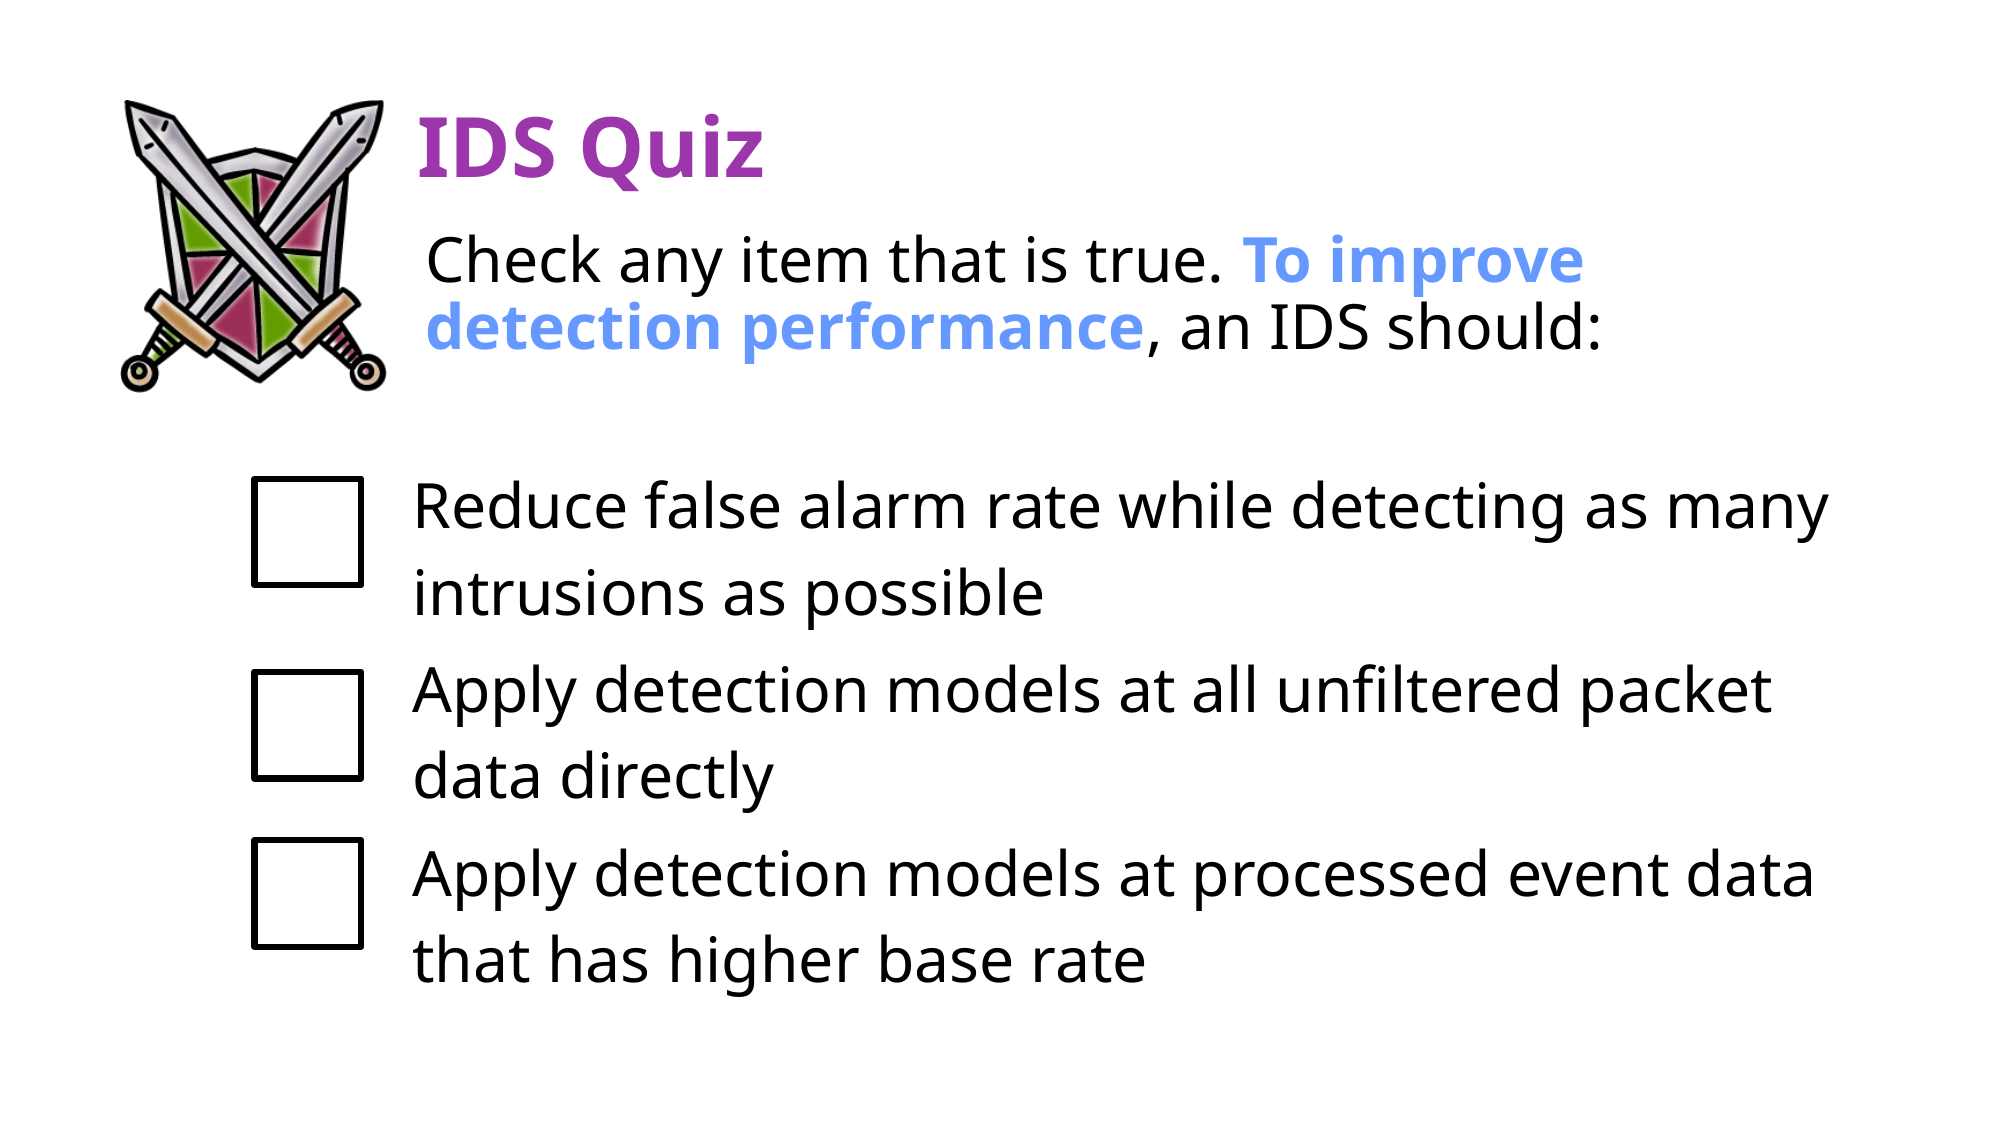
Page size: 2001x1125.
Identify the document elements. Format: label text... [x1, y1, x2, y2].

text_box Reduce false alarm rate while detecting as many intrusions as possible Apply detection models at all unfiltered packet data directly Apply detection models at processed event data that has higher base rate [322, 333, 1863, 1118]
text_box [254, 671, 362, 779]
picture [120, 99, 387, 394]
title IDS Quiz [397, 25, 2000, 214]
list Check any item that is true. To improve detection performance, an IDS should: [405, 209, 1806, 333]
text_box [254, 840, 362, 947]
text_box [254, 478, 322, 586]
